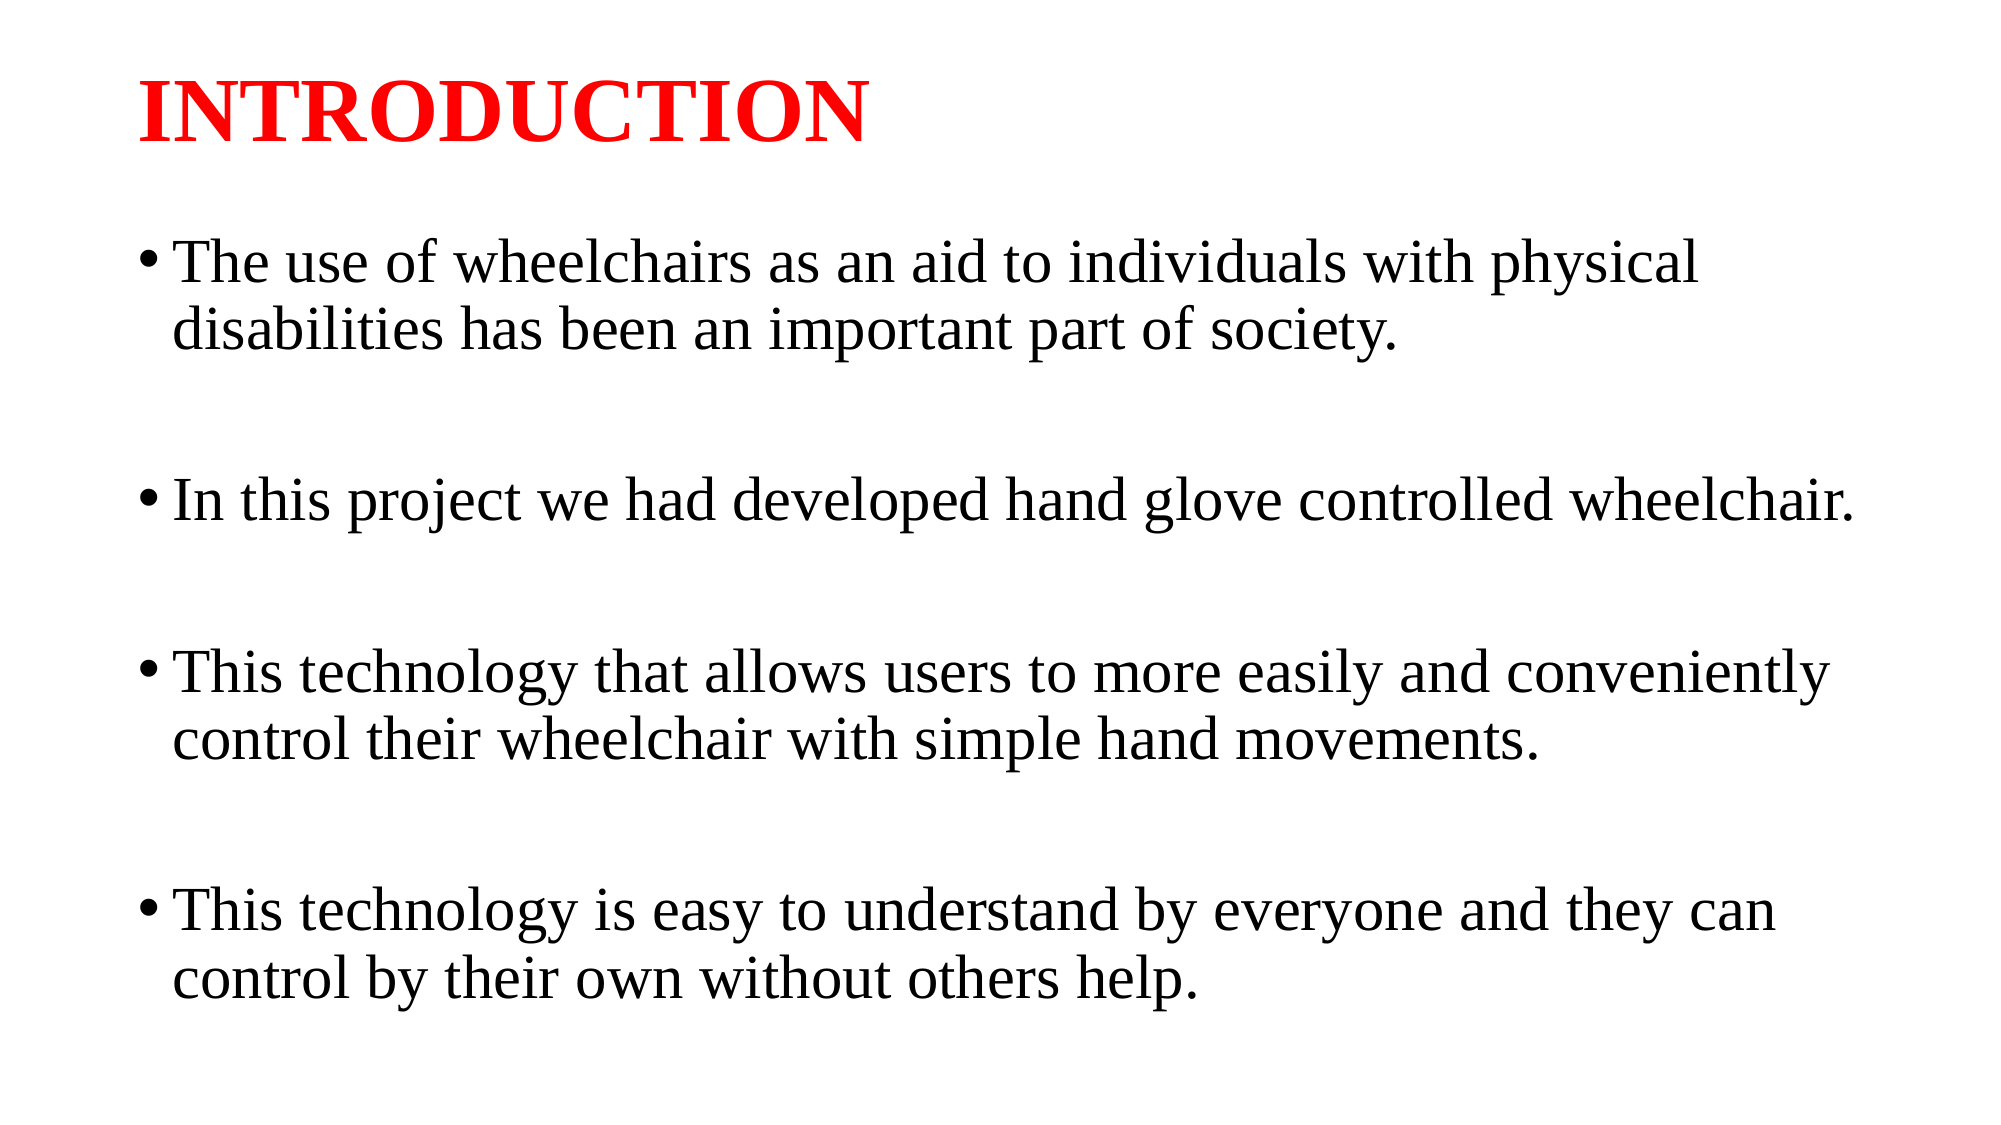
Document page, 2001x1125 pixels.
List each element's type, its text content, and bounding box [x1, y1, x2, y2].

list The use of wheelchairs as an aid to individuals with physical disabilities has been an important part of society. In this project we had developed hand glove controlled wheelchair. This technology that allows users to more easily and conveniently control their wheelchair with simple hand movements. This technology is easy to understand by everyone and they can control by their own without others help. [123, 220, 1900, 1122]
title INTRODUCTION [123, 3, 1848, 220]
